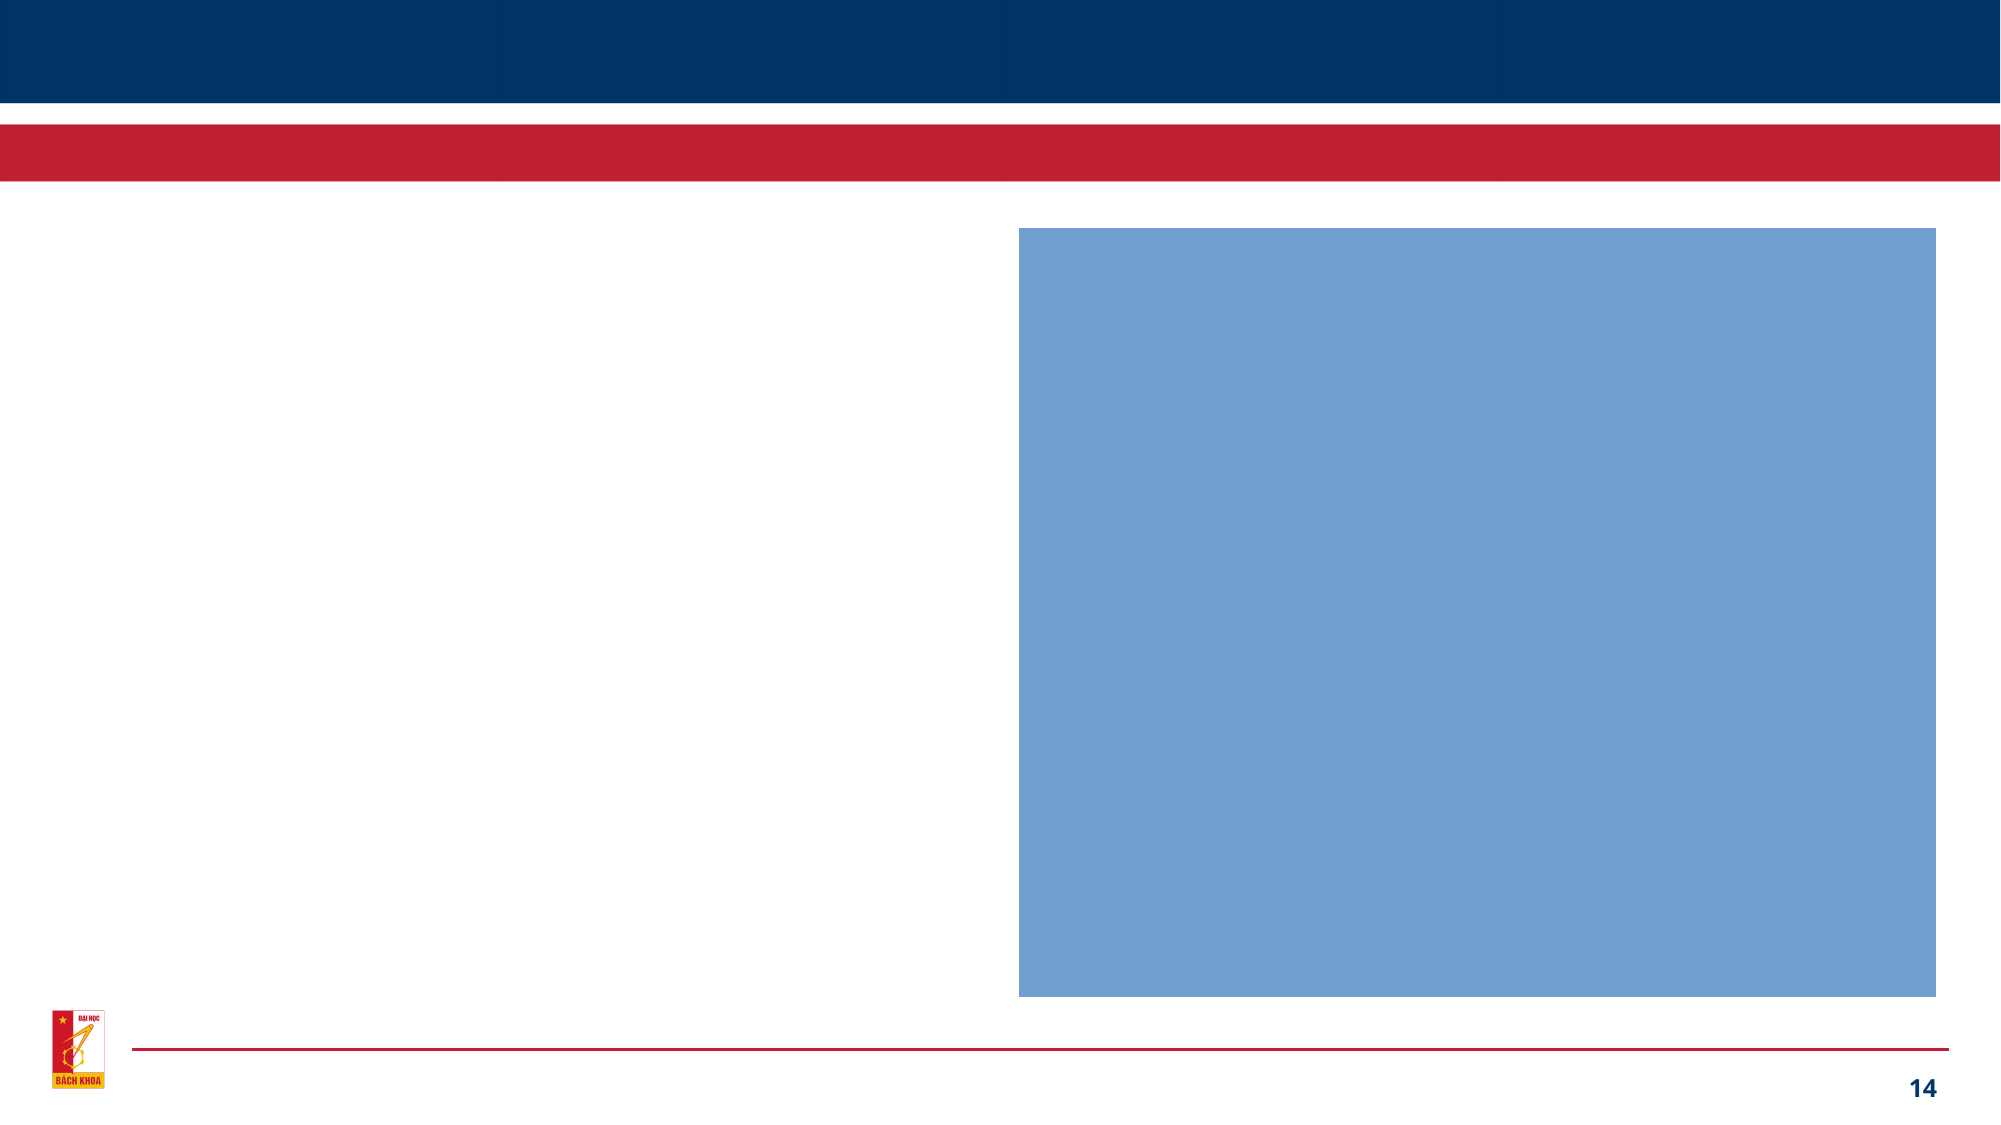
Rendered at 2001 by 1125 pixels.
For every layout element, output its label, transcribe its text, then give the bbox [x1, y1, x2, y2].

slide_number 14 [1502, 1065, 1953, 1125]
picture [0, 0, 2001, 1125]
